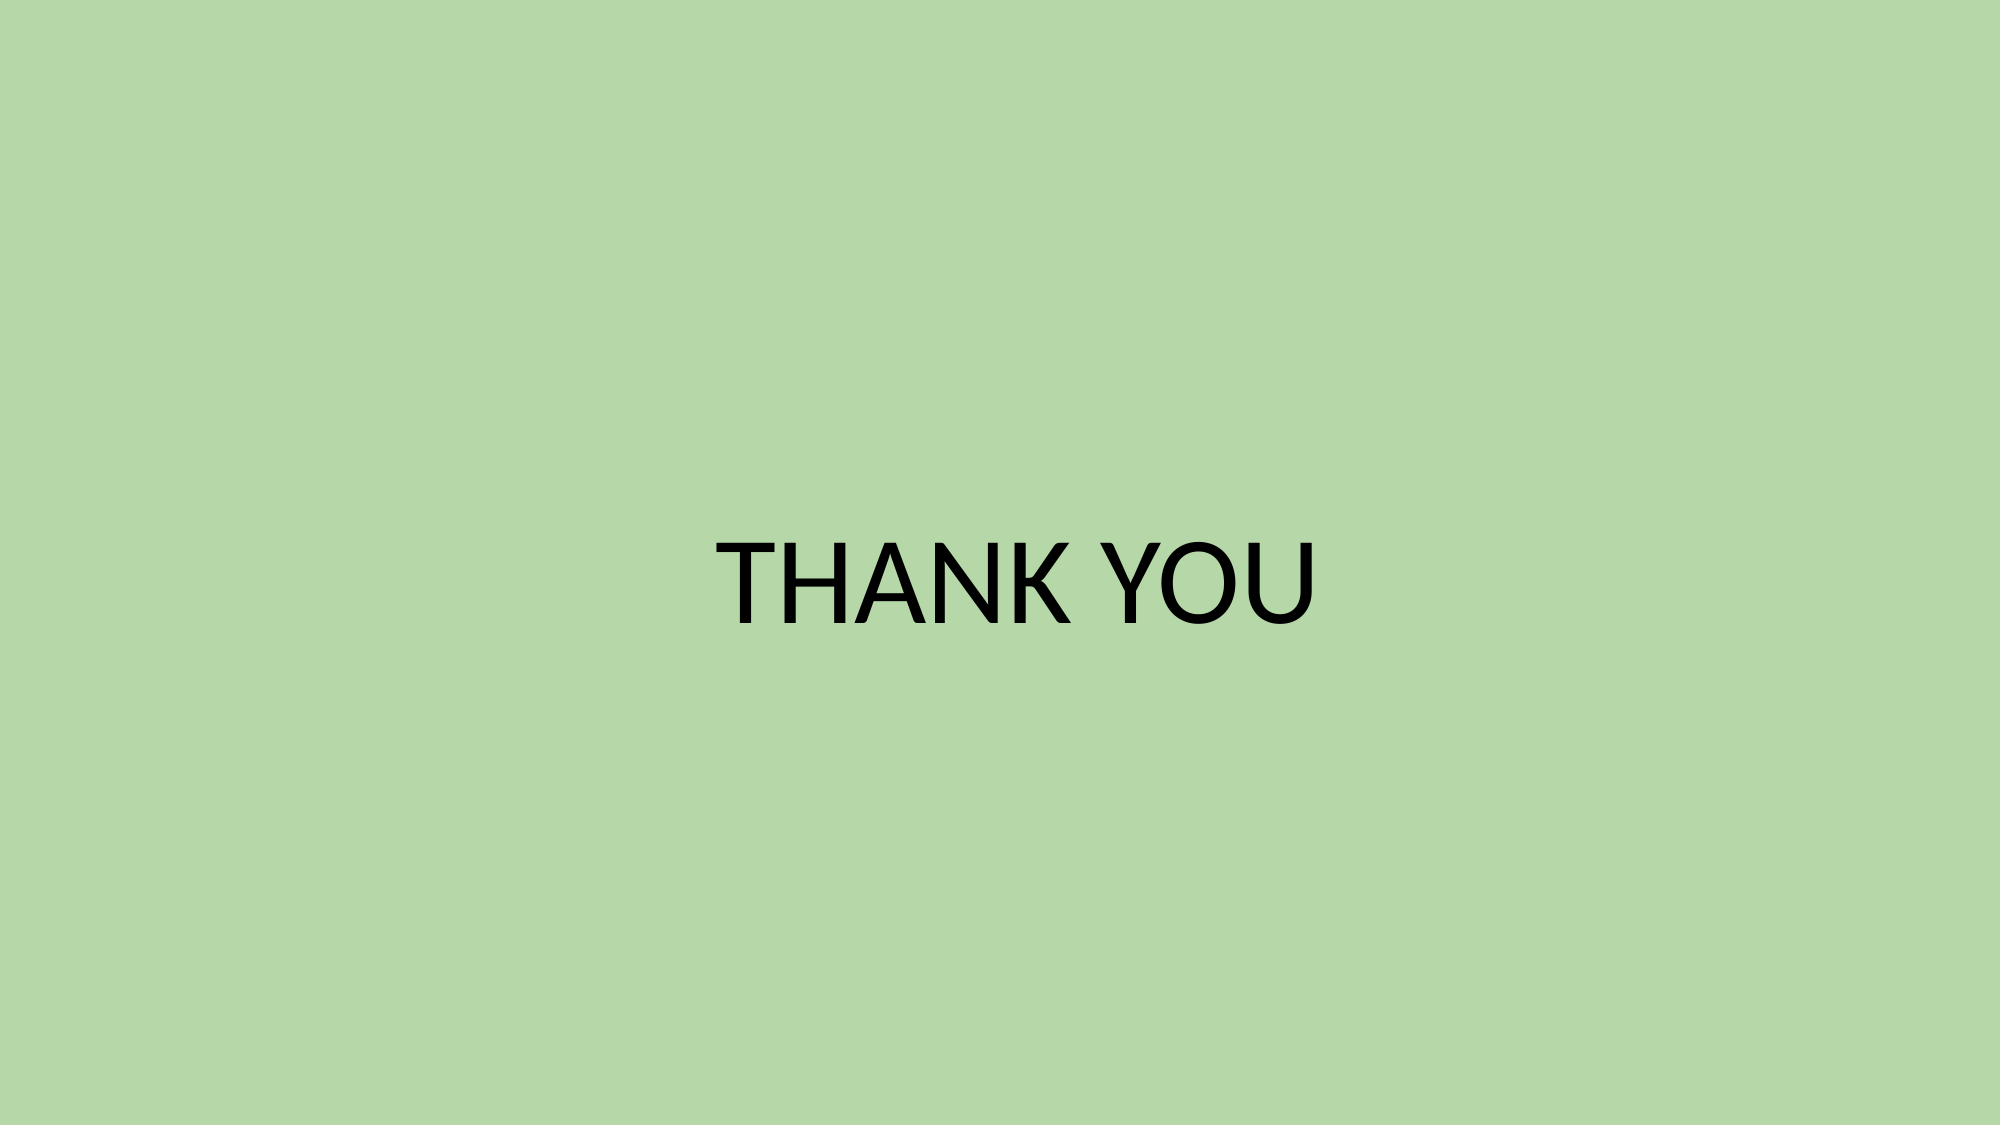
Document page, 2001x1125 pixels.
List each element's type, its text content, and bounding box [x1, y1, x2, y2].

title THANK YOU [268, 266, 1769, 659]
